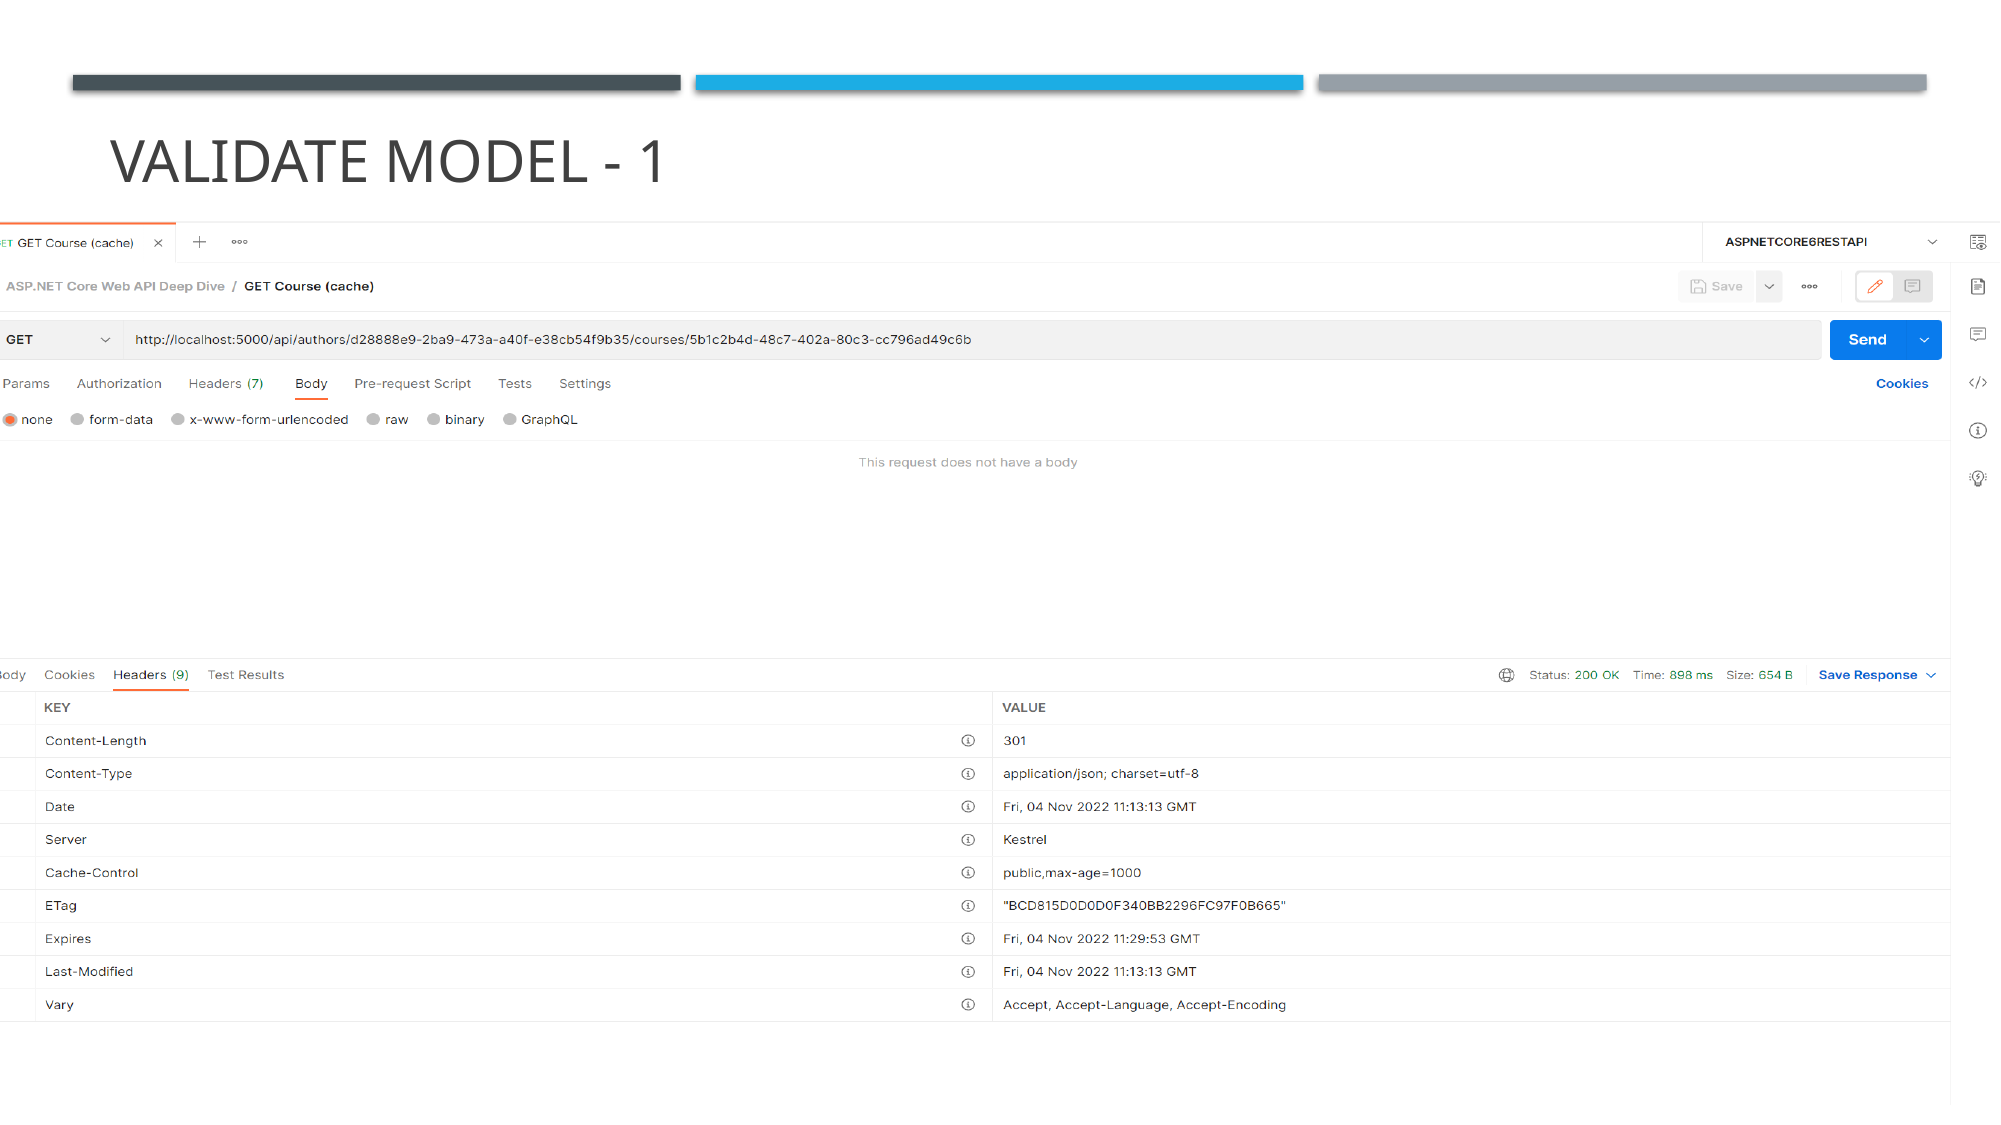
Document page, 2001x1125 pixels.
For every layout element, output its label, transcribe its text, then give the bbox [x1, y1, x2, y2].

title VALIDATE MODEL - 1 [95, 115, 1905, 202]
picture [0, 219, 2000, 1106]
